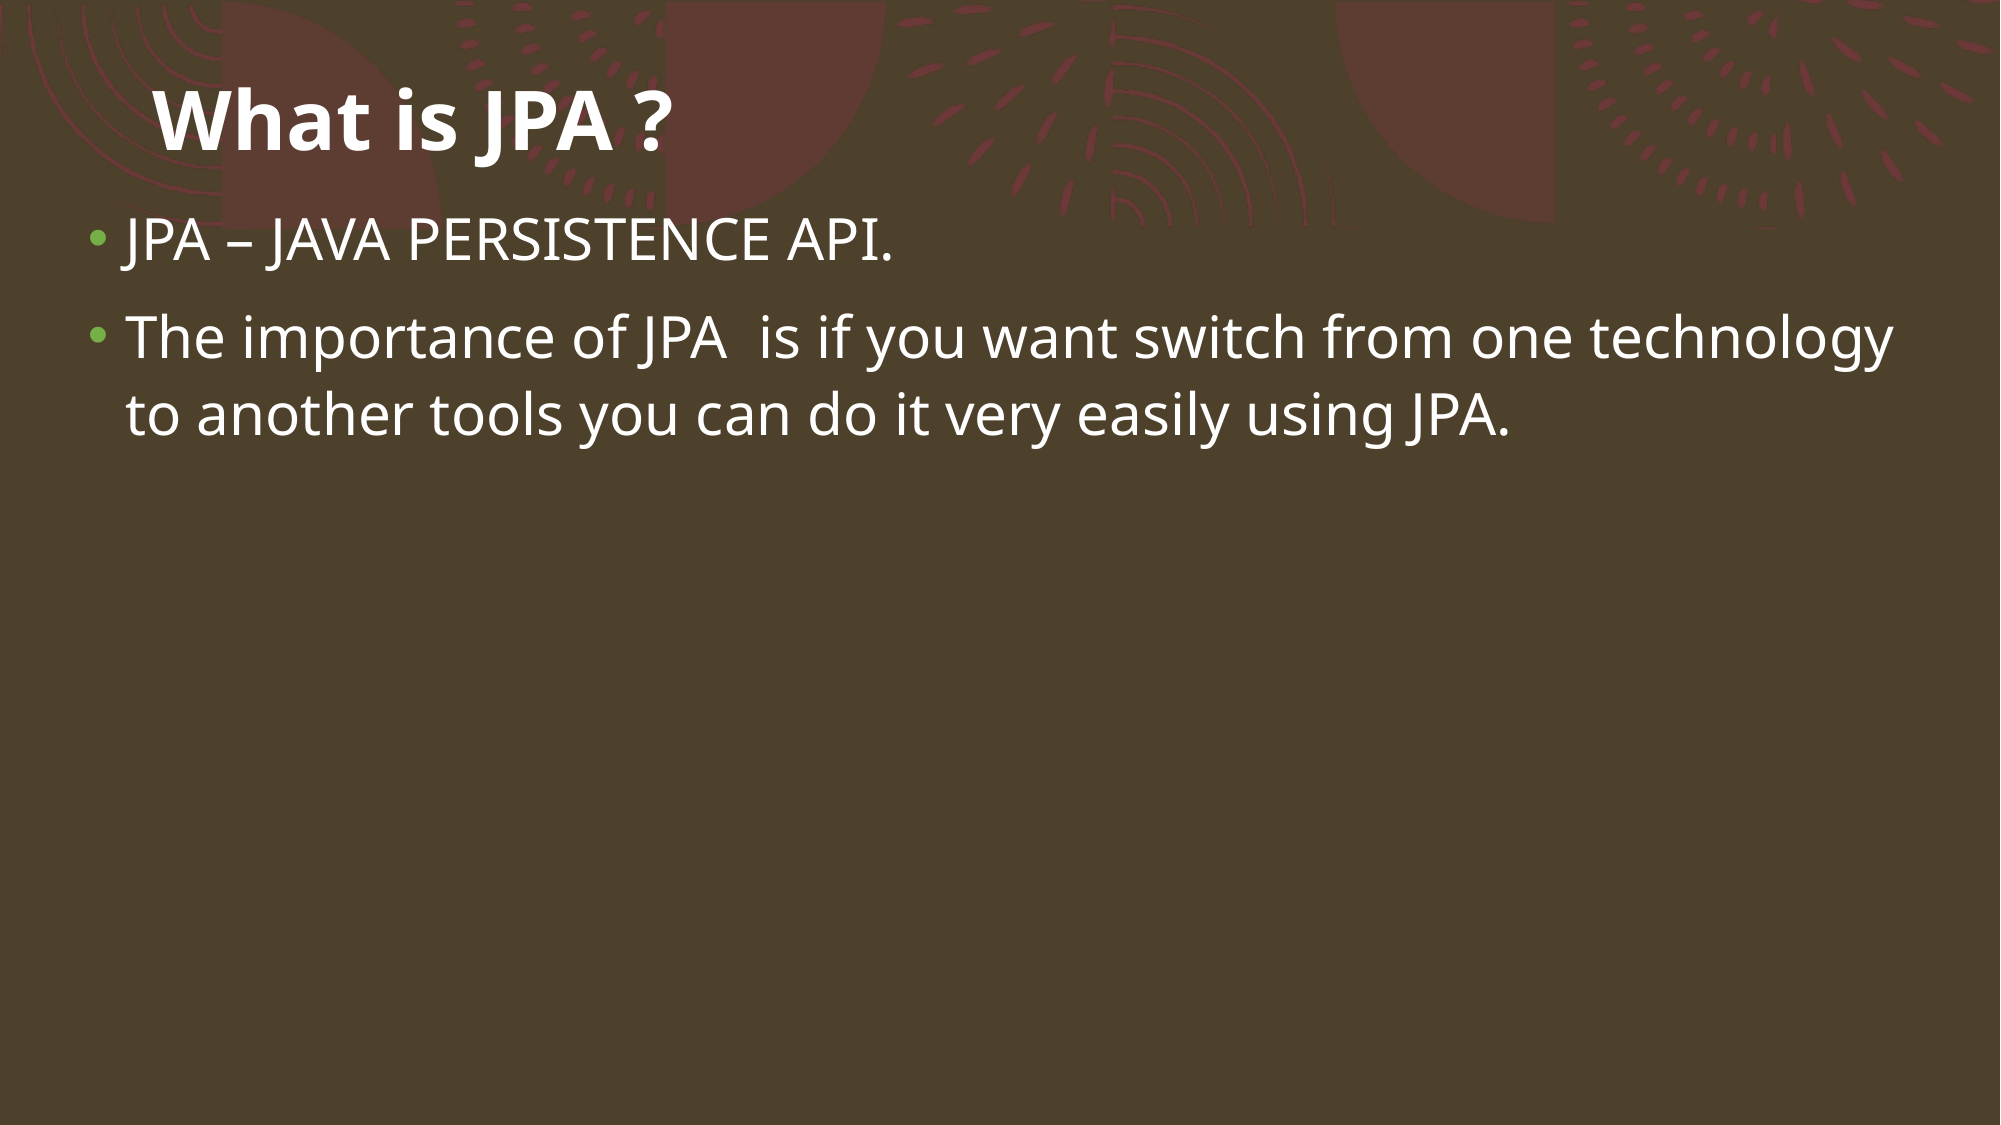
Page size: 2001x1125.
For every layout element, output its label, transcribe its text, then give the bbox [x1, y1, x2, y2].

list JPA – JAVA PERSISTENCE API. The importance of JPA is if you want switch from one technology to another tools you can do it very easily using JPA. [72, 187, 1938, 1063]
title What is JPA ? [137, 60, 1863, 175]
